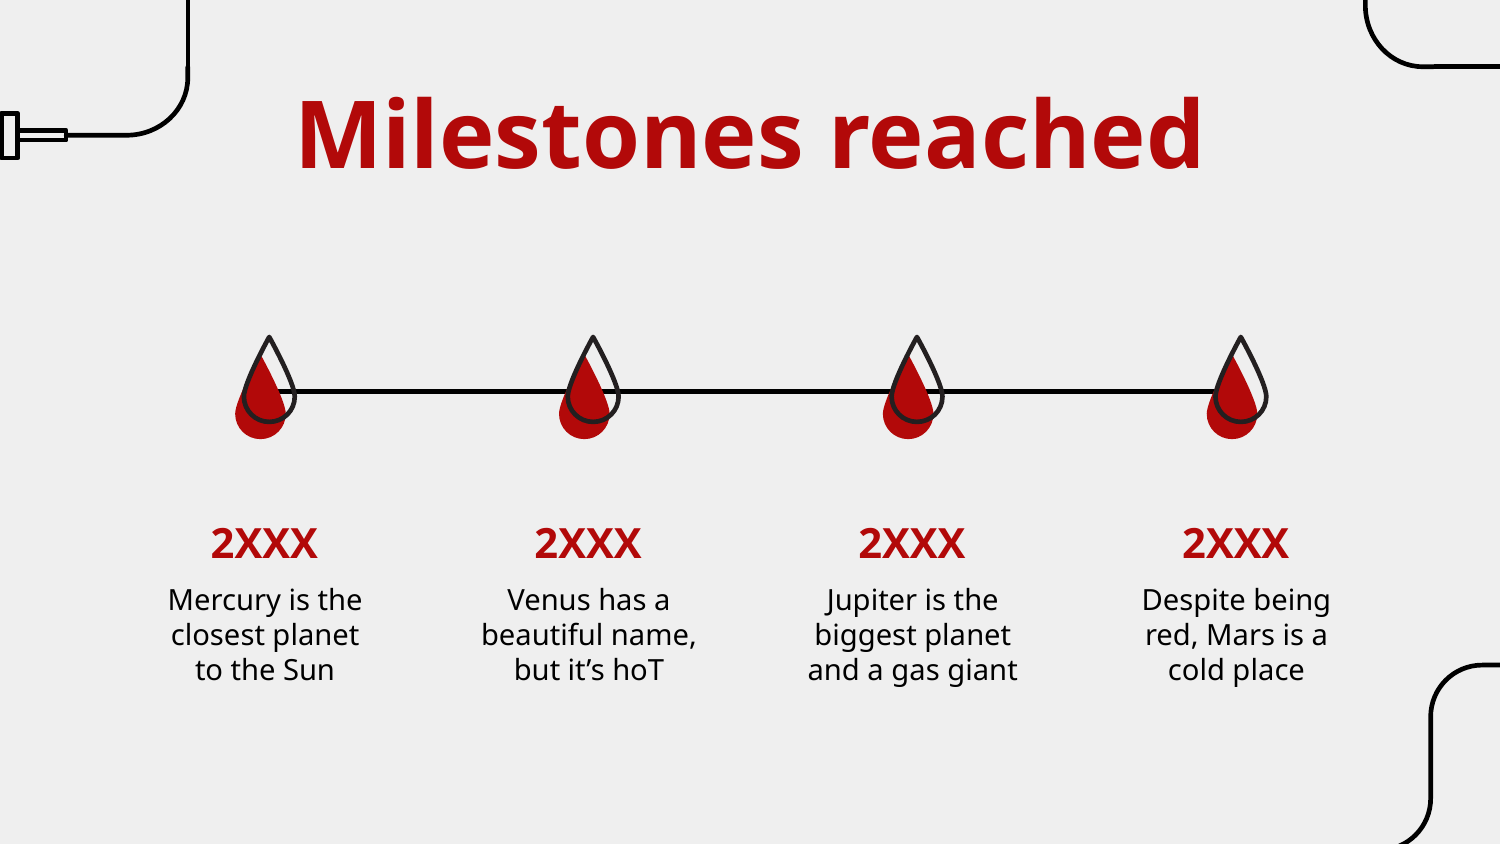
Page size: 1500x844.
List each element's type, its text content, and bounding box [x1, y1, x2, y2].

title 2XXX [1099, 502, 1373, 583]
subtitle Mercury is the closest planet to the Sun [138, 583, 393, 703]
title 2XXX [127, 502, 401, 583]
subtitle Jupiter is the biggest planet and a gas giant [785, 583, 1040, 703]
title 2XXX [451, 502, 725, 583]
title 2XXX [775, 502, 1049, 583]
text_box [234, 336, 1267, 440]
title Milestones reached [116, 60, 1383, 195]
subtitle Venus has a beautiful name, but it’s hoT [461, 583, 717, 703]
subtitle Despite being red, Mars is a cold place [1109, 583, 1364, 703]
